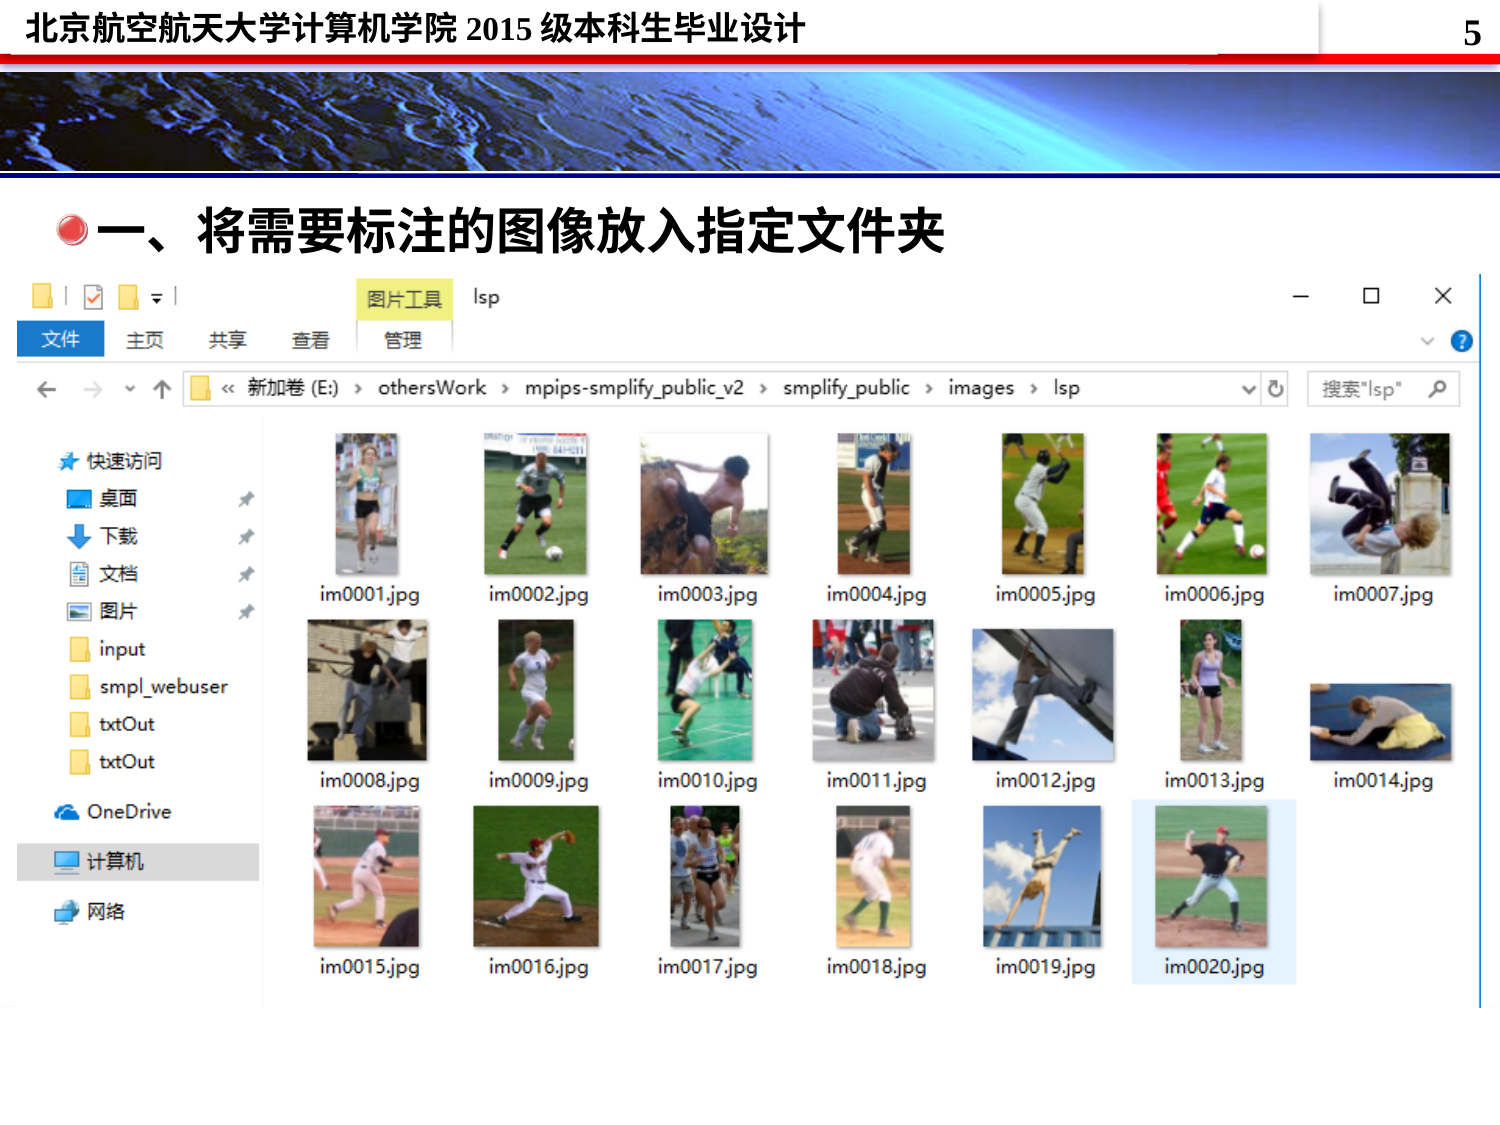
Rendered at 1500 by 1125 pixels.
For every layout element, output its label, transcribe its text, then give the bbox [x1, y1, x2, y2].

slide_number 5 [1317, 0, 1498, 54]
picture [17, 274, 1481, 1008]
picture [0, 72, 1500, 171]
list 一、将需要标注的图像放入指定文件夹 [39, 191, 1455, 274]
picture [54, 211, 90, 247]
